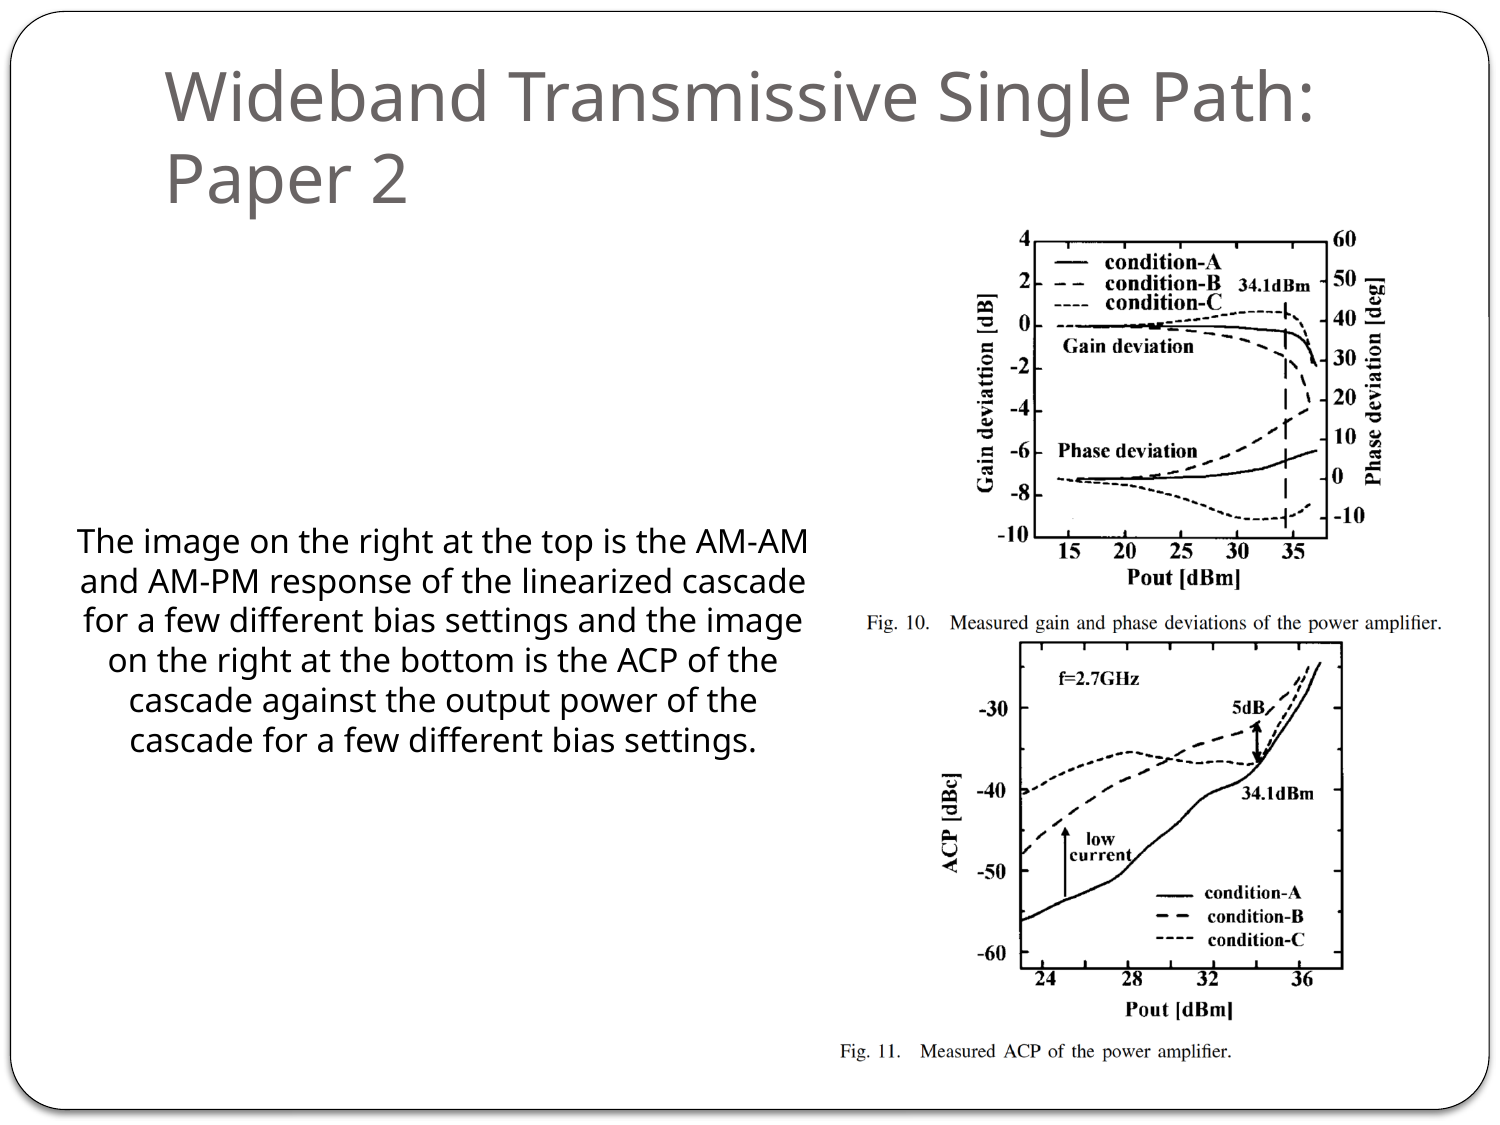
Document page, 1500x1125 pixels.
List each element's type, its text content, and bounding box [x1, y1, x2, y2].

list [862, 224, 1442, 633]
text_box The image on the right at the top is the AM-AM and AM-PM response of the linearized cascade for a few different bias settings and the image on the right at the bottom is the ACP of the cascade against the output power of the cascade for a few different bias settings. [50, 512, 838, 767]
picture [837, 637, 1351, 1063]
title Wideband Transmissive Single Path: Paper 2 [150, 45, 1425, 233]
